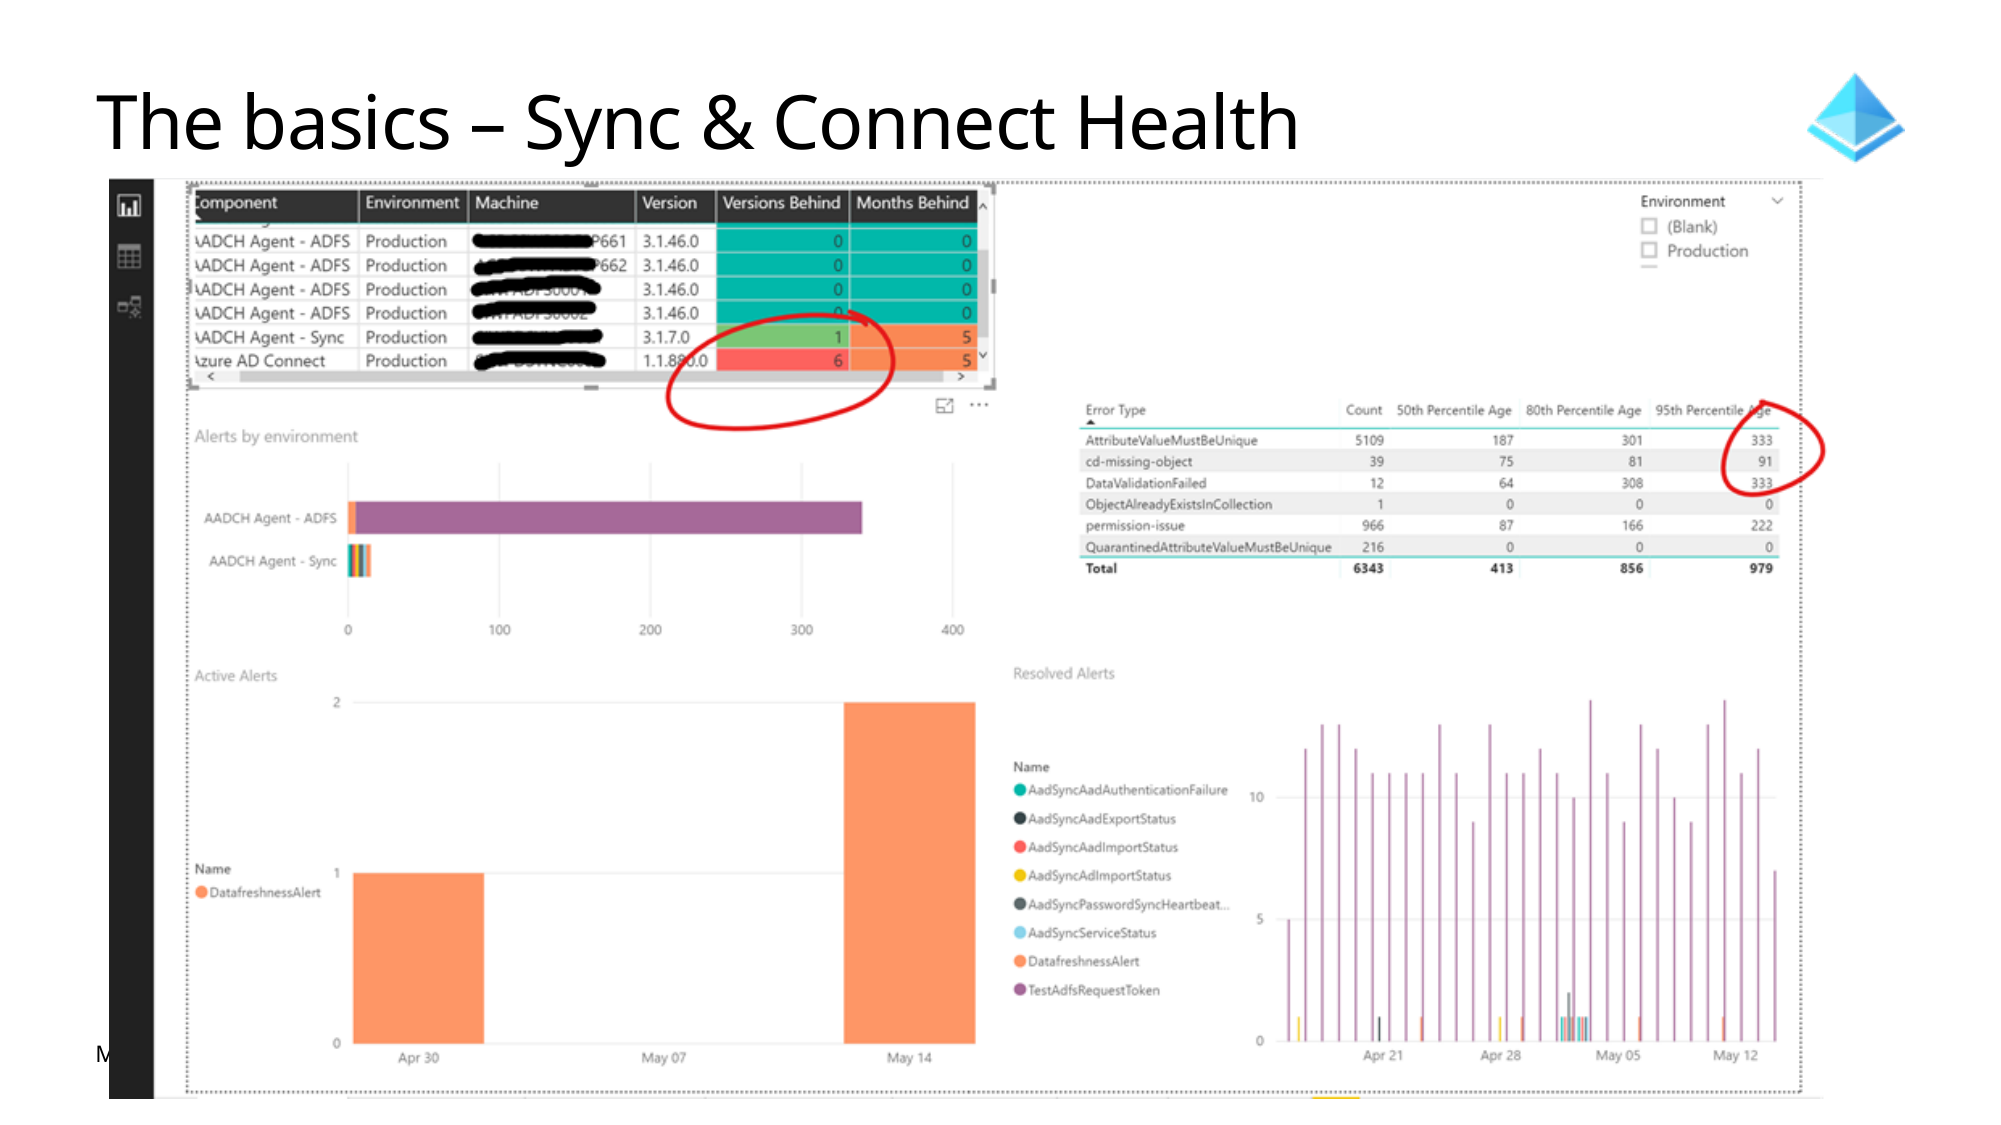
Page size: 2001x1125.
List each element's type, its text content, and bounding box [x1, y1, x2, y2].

picture [1807, 69, 1905, 167]
picture [109, 178, 1827, 1099]
title The basics – Sync & Connect Health [96, 75, 1729, 166]
